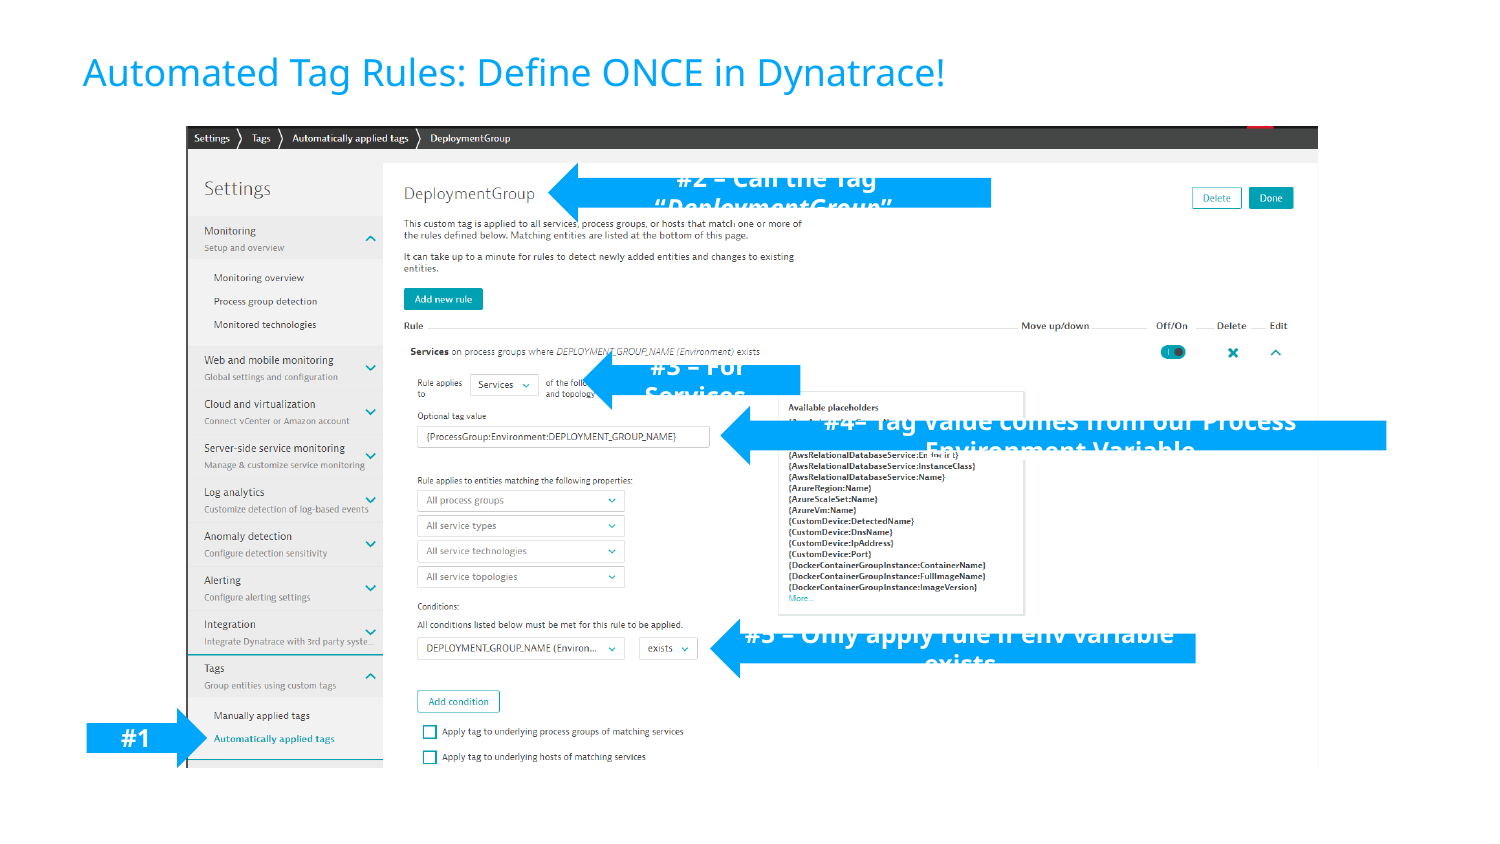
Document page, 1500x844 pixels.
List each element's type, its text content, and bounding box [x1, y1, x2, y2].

text_box #1 [85, 705, 186, 771]
text_box #4– Tag Value comes from our Process Environment Variable [1318, 419, 1388, 452]
picture [186, 126, 1318, 768]
title Automated Tag Rules: Define ONCE in Dynatrace! [82, 26, 1409, 109]
